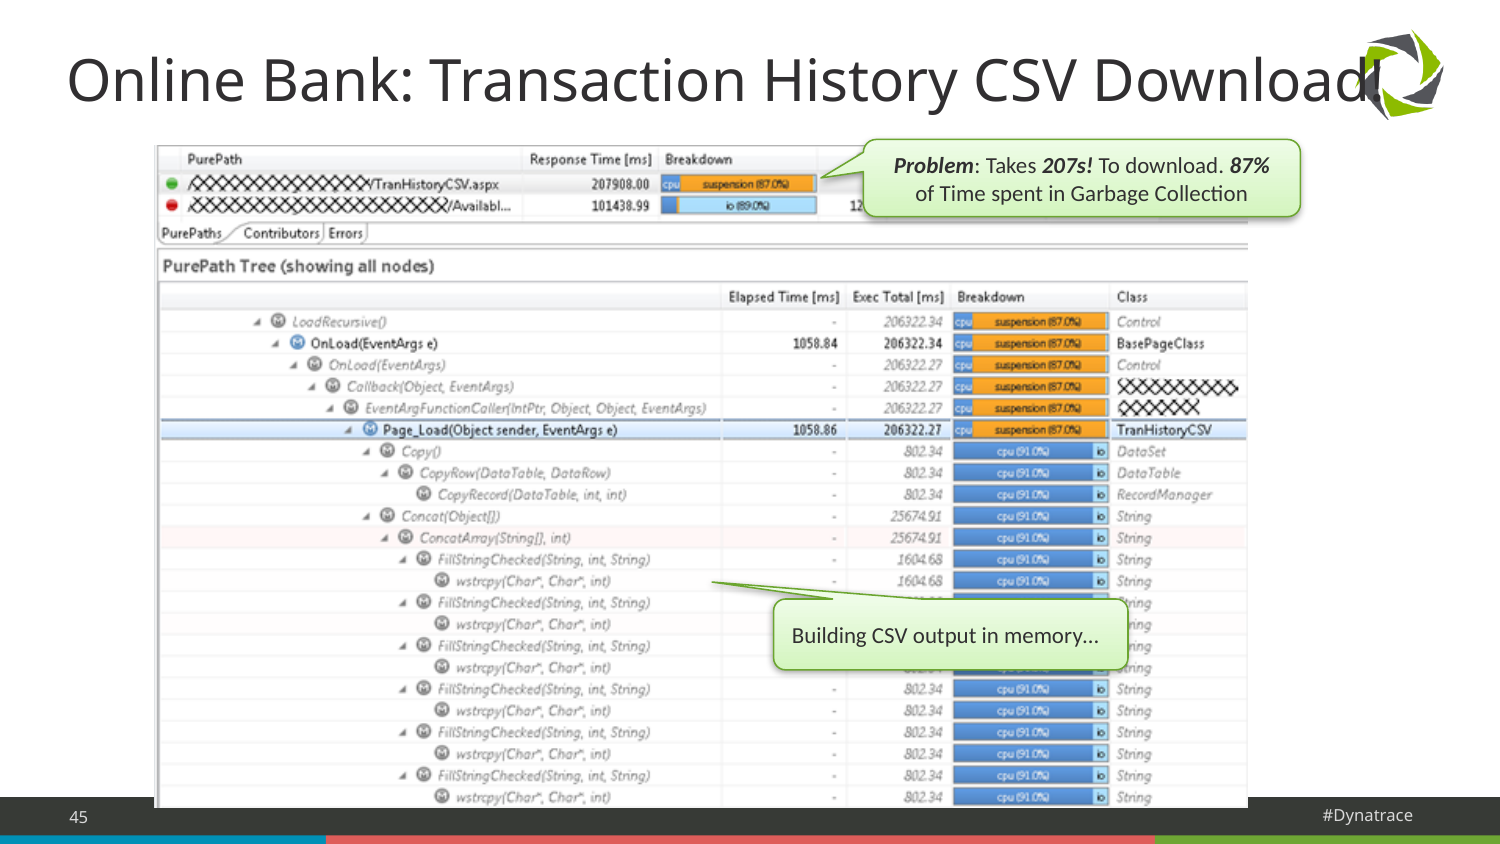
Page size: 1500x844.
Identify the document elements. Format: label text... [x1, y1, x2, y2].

title Online Bank: Transaction History CSV Download! [51, 45, 1404, 126]
text_box Problem: Takes 207s! To download. 87% of Time spent in Garbage Collection [866, 138, 1302, 218]
picture [154, 144, 1248, 808]
